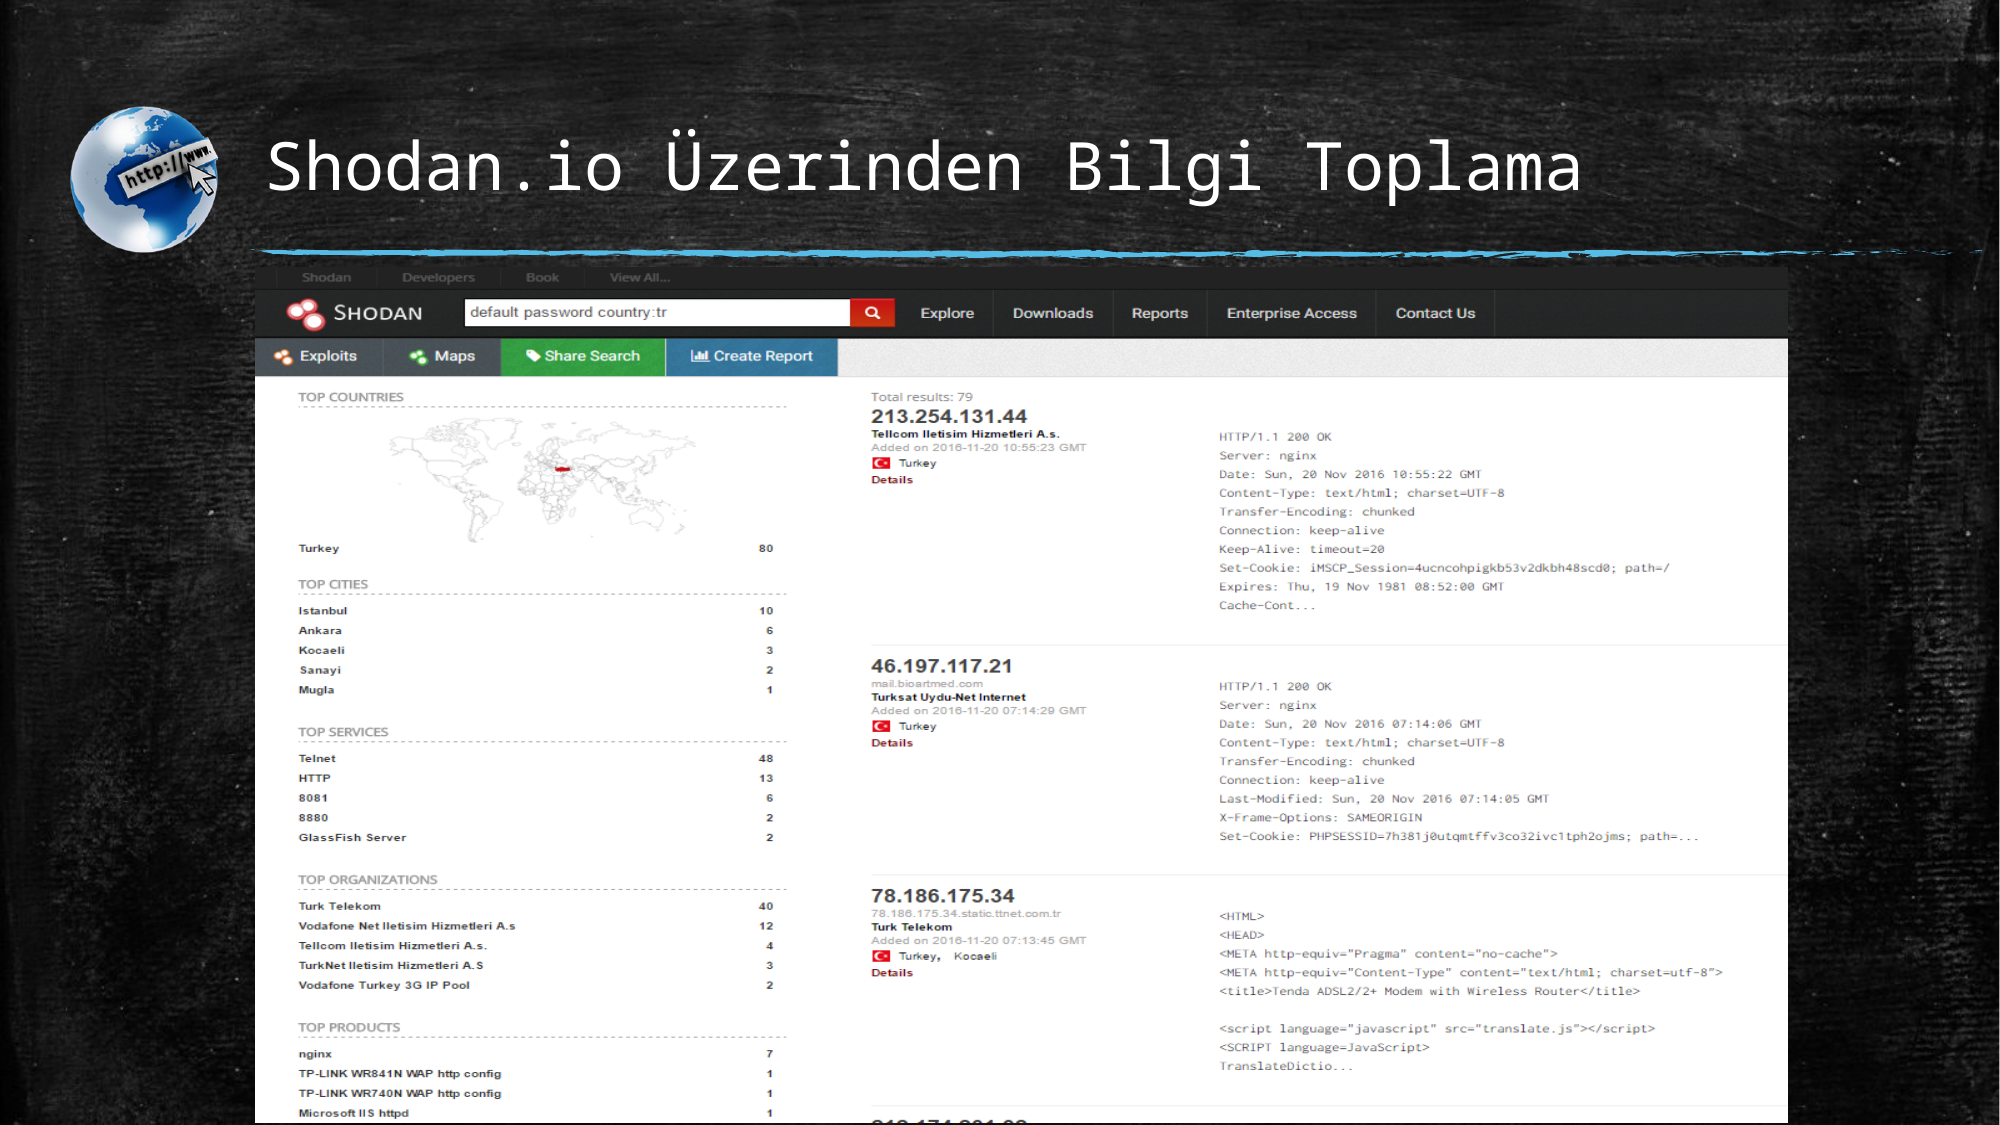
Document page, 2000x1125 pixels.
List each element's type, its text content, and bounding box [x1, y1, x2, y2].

title Shodan.io Üzerinden Bilgi Toplama [249, 45, 1750, 213]
picture [255, 267, 1788, 1123]
picture [66, 101, 222, 257]
